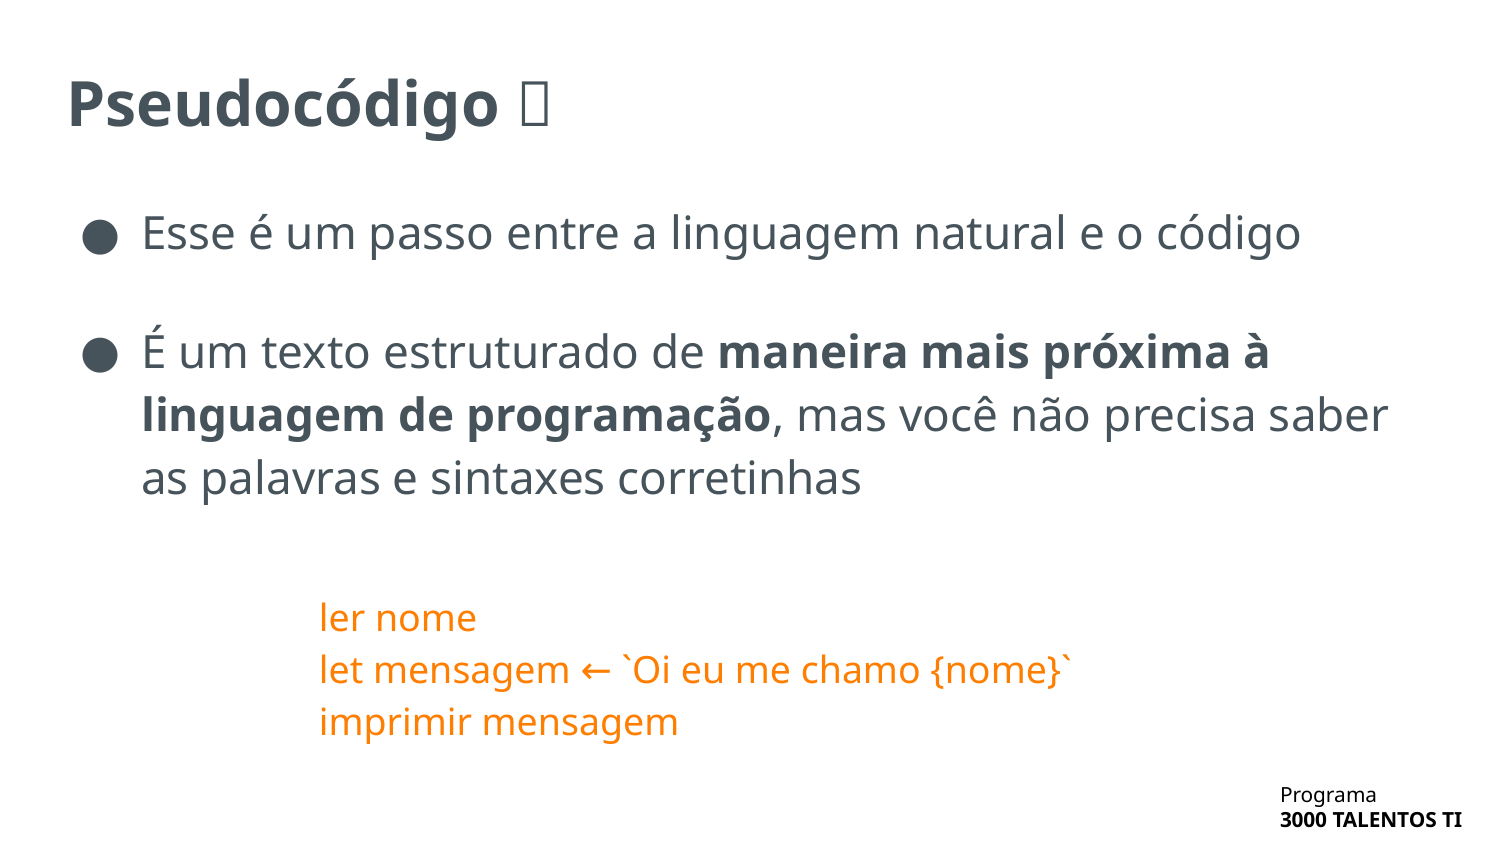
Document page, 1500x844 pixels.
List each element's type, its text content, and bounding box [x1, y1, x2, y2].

title Pseudocódigo 🔧 [51, 20, 1336, 182]
subtitle Esse é um passo entre a linguagem natural e o código É um texto estruturado de maneira mais próxima à linguagem de programação, mas você não precisa saber as palavras e sintaxes corretinhas [51, 181, 1420, 778]
text_box ler nome let mensagem ← `Oi eu me chamo {nome}` imprimir mensagem [303, 572, 1214, 758]
